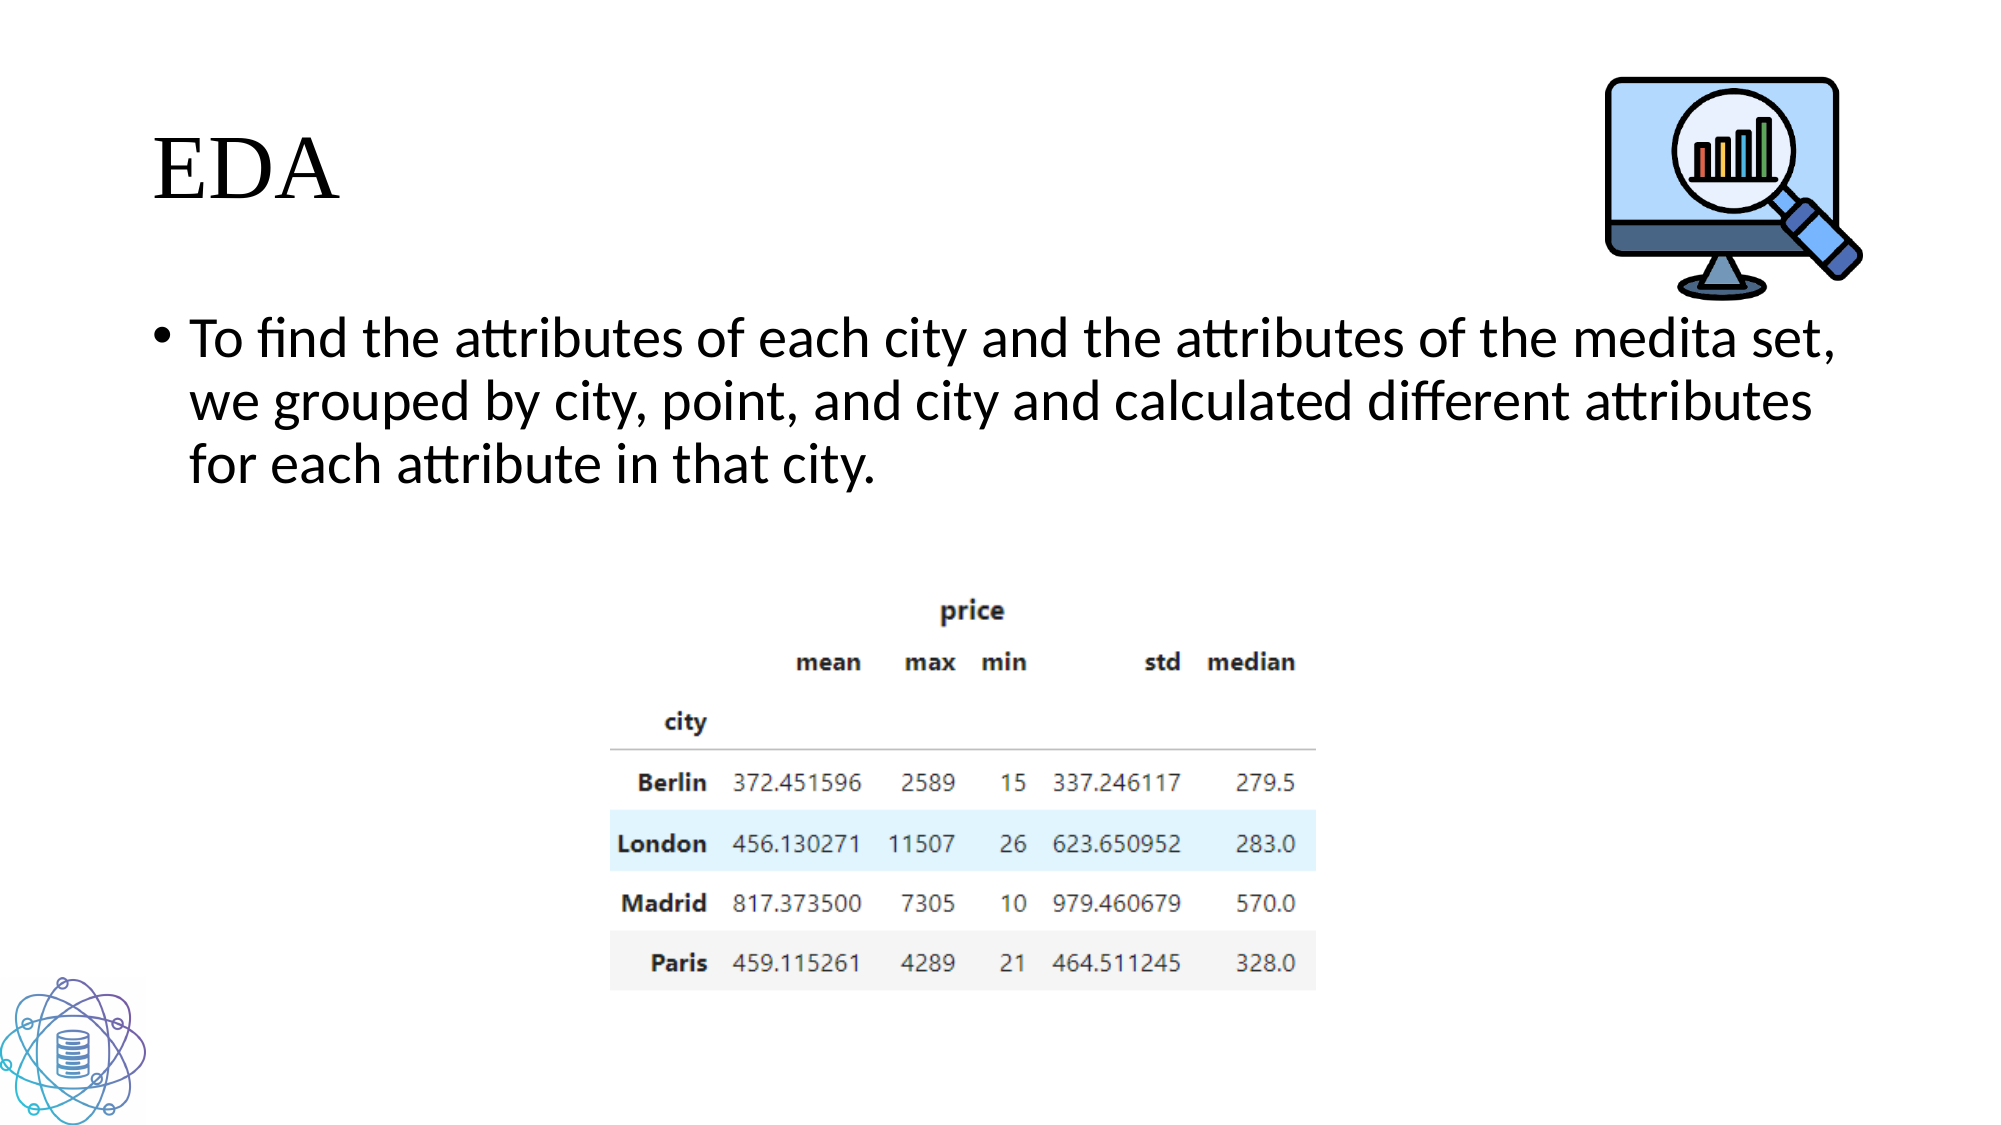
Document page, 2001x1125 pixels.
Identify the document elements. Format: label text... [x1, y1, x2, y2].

list To find the attributes of each city and the attributes of the medita set, we grouped by city, point, and city and calculated different attributes for each attribute in that city. [137, 299, 1863, 1014]
picture [0, 977, 146, 1125]
title EDA [137, 59, 1605, 278]
picture [1605, 59, 1863, 318]
picture [610, 578, 1316, 1014]
